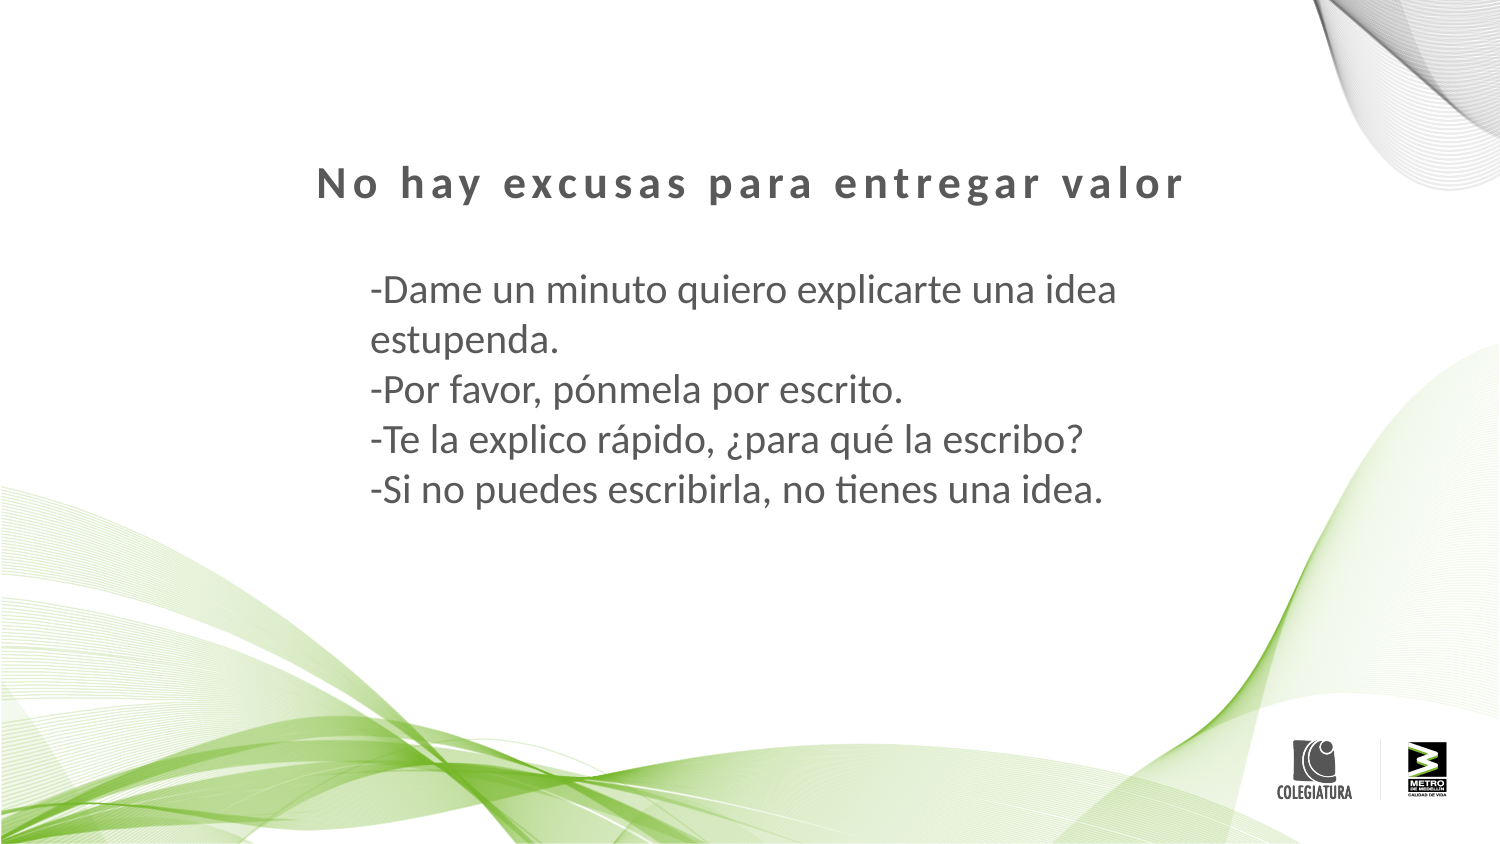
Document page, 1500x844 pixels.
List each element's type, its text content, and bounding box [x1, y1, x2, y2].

picture [1297, 0, 1500, 217]
picture [1, 334, 1499, 844]
text_box -Dame un minuto quiero explicarte una idea estupenda. -Por favor, pónmela por escrito. -Te la explico rápido, ¿para qué la escribo? -Si no puedes escribirla, no tienes una idea. [355, 254, 1223, 334]
text_box No hay excusas para entregar valor [277, 146, 1223, 217]
